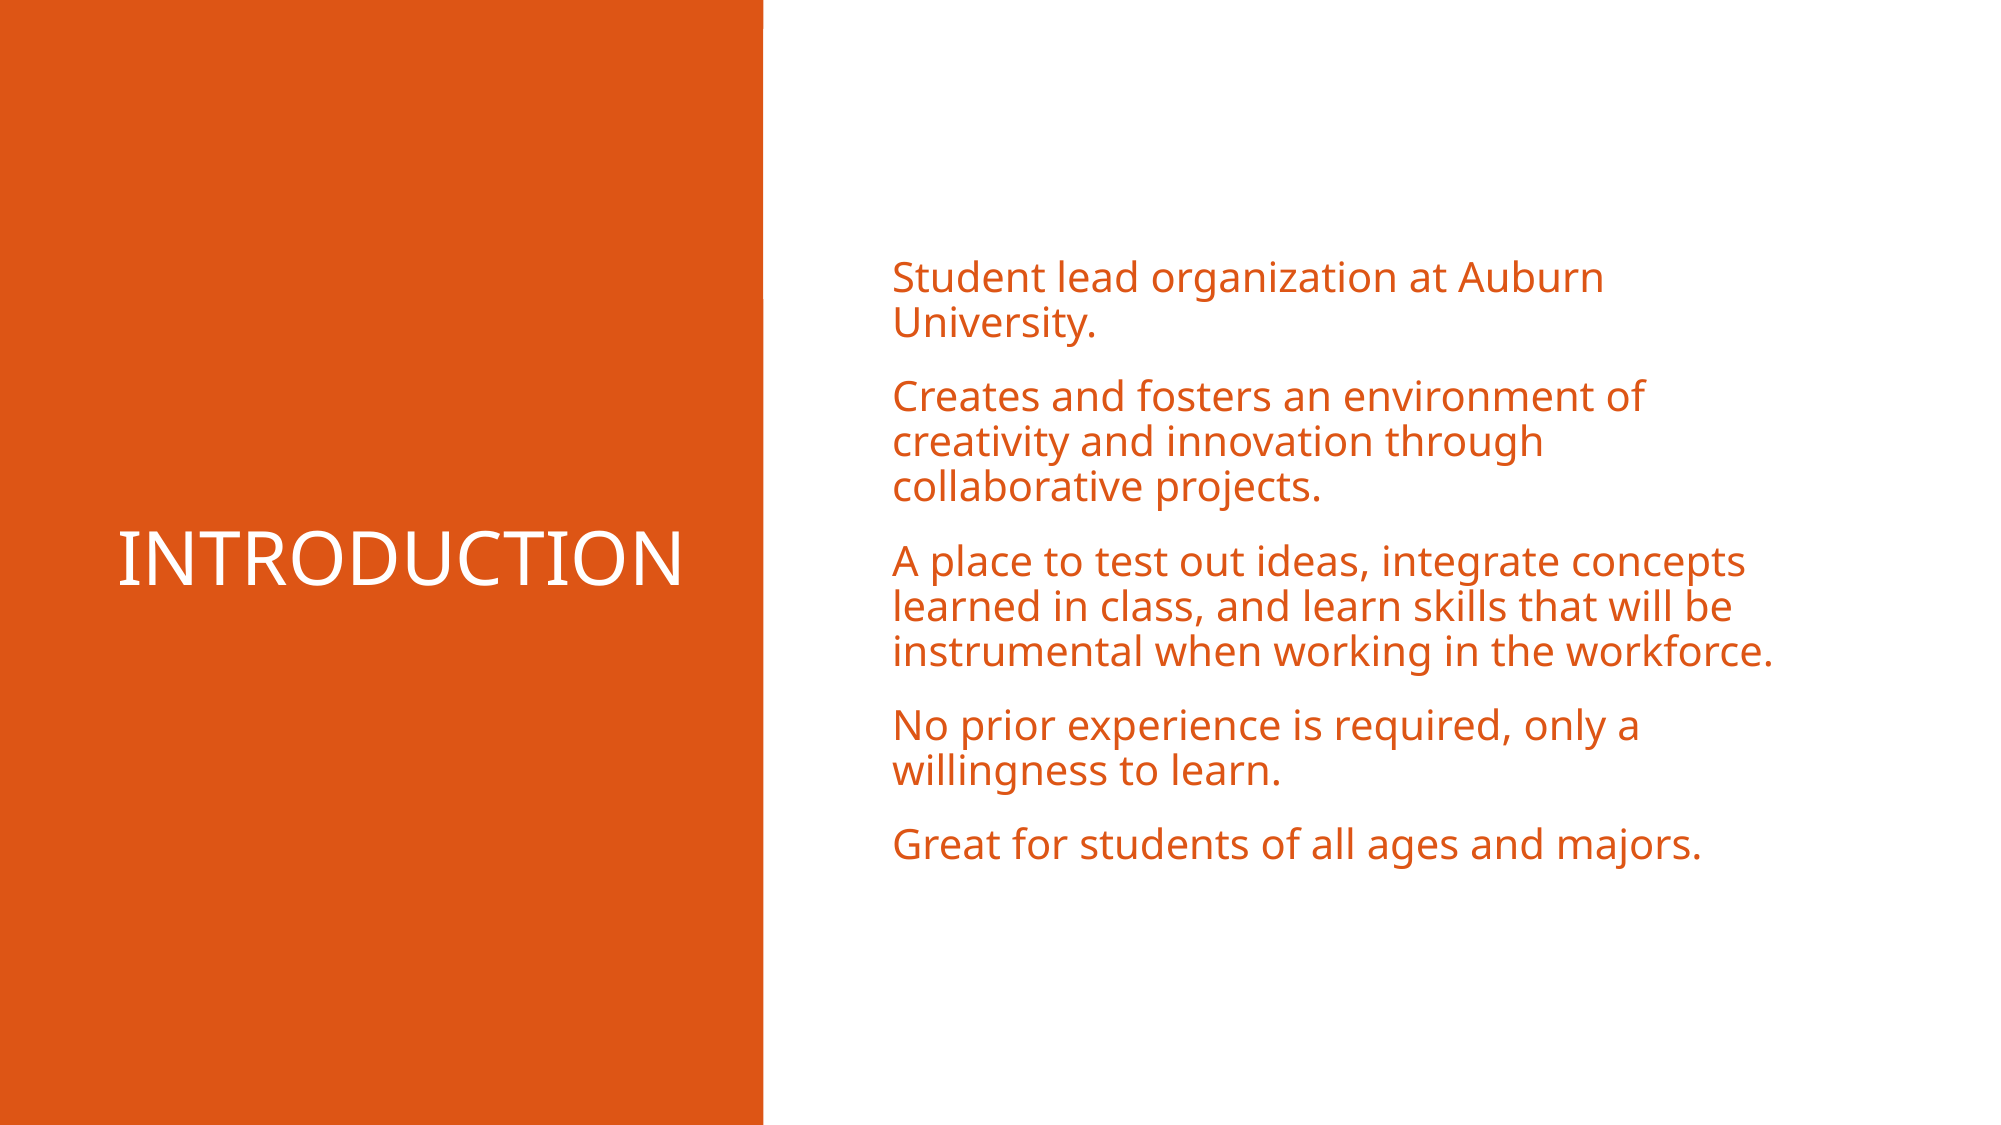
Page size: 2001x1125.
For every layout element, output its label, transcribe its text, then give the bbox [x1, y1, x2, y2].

list Student lead organization at Auburn University. Creates and fosters an environment of creativity and innovation through collaborative projects. A place to test out ideas, integrate concepts learned in class, and learn skills that will be instrumental when working in the workforce. No prior experience is required, only a willingness to learn. Great for students of all ages and majors. [847, 137, 1803, 988]
text_box [0, 0, 762, 1125]
text_box [762, 0, 2000, 1125]
title Introduction [102, 137, 711, 988]
